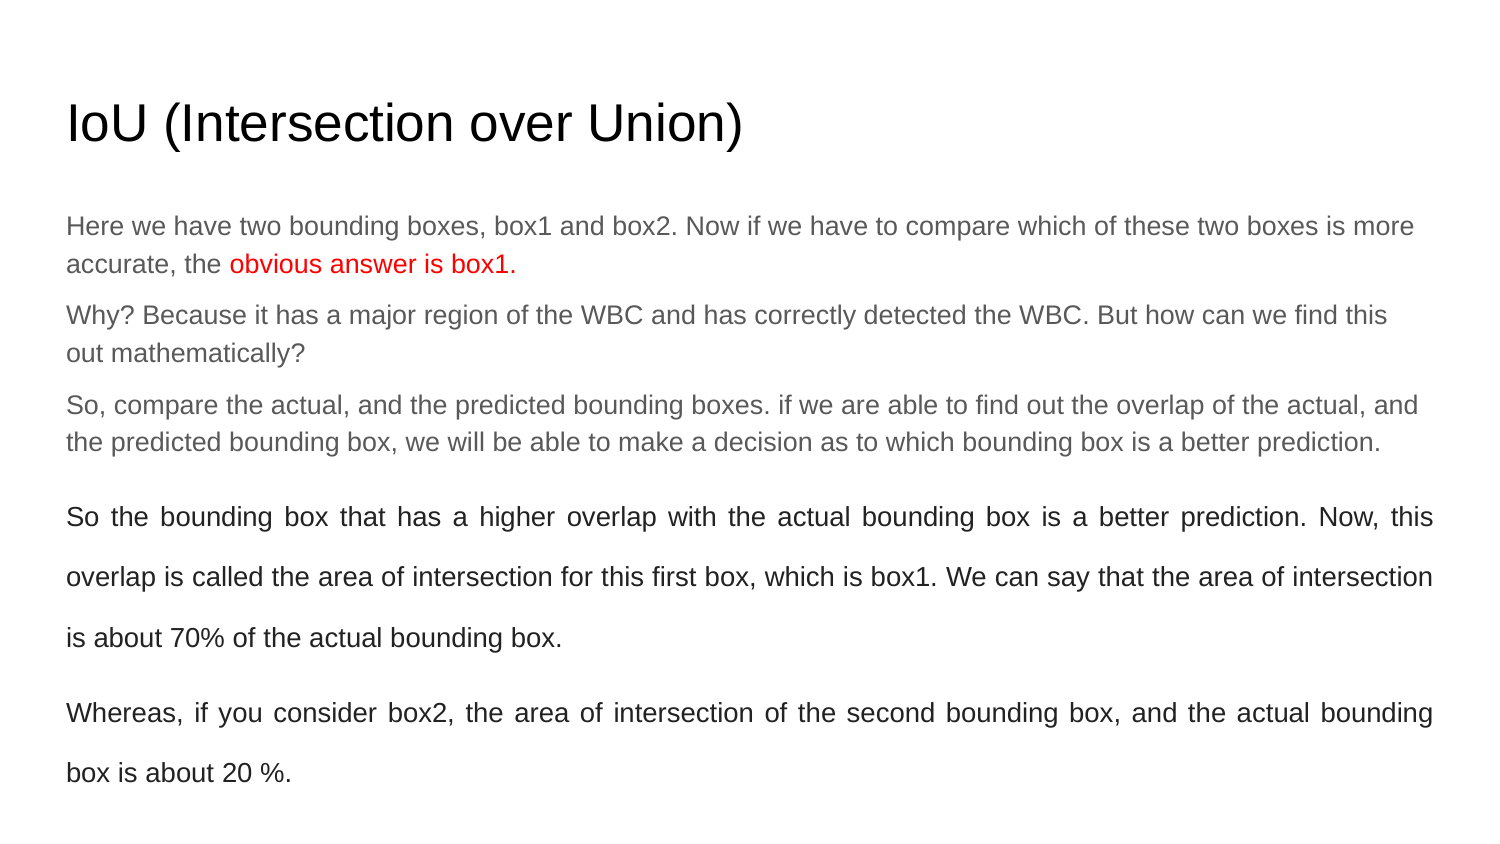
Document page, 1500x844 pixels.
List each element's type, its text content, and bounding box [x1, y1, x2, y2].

list Here we have two bounding boxes, box1 and box2. Now if we have to compare which of these two boxes is more accurate, the obvious answer is box1. Why? Because it has a major region of the WBC and has correctly detected the WBC. But how can we find this out mathematically? So, compare the actual, and the predicted bounding boxes. if we are able to find out the overlap of the actual, and the predicted bounding box, we will be able to make a decision as to which bounding box is a better prediction. So the bounding box that has a higher overlap with the actual bounding box is a better prediction. Now, this overlap is called the area of intersection for this first box, which is box1. We can say that the area of intersection is about 70% of the actual bounding box. Whereas, if you consider box2, the area of intersection of the second bounding box, and the actual bounding box is about 20 %. [51, 189, 1449, 844]
title IoU (Intersection over Union) [51, 72, 1449, 167]
